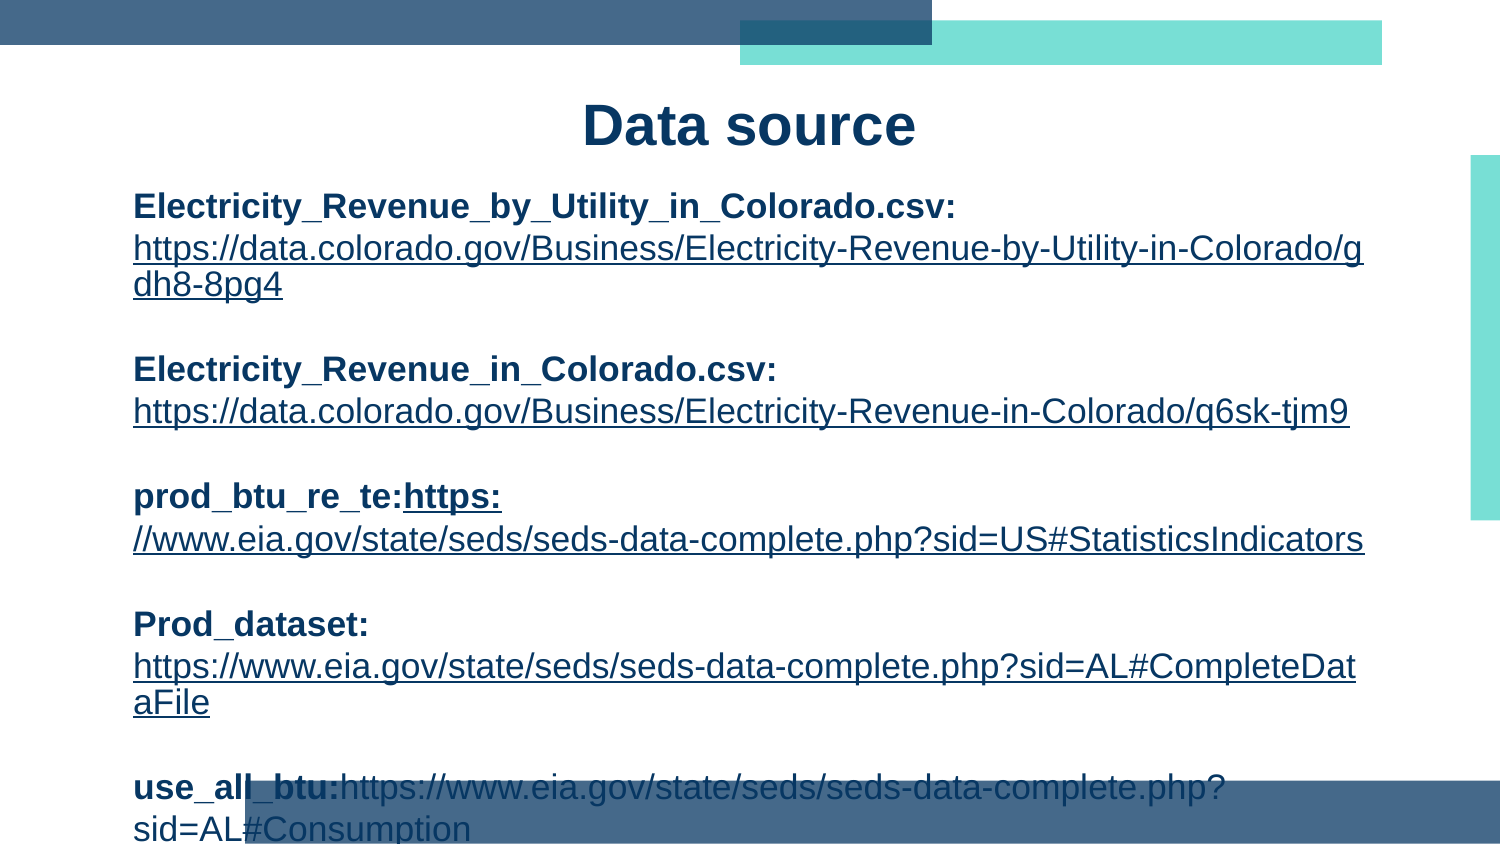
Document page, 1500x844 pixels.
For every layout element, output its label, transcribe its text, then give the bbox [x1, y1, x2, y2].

list Electricity_Revenue_by_Utility_in_Colorado.csv:https://data.colorado.gov/Business/Electricity-Revenue-by-Utility-in-Colorado/gdh8-8pg4 Electricity_Revenue_in_Colorado.csv:https://data.colorado.gov/Business/Electricity-Revenue-in-Colorado/q6sk-tjm9 prod_btu_re_te:https://www.eia.gov/state/seds/seds-data-complete.php?sid=US#StatisticsIndicators Prod_dataset:https://www.eia.gov/state/seds/seds-data-complete.php?sid=AL#CompleteDataFile use_all_btu:https://www.eia.gov/state/seds/seds-data-complete.php?sid=AL#Consumption [118, 167, 1382, 756]
title Data source [118, 88, 1382, 156]
